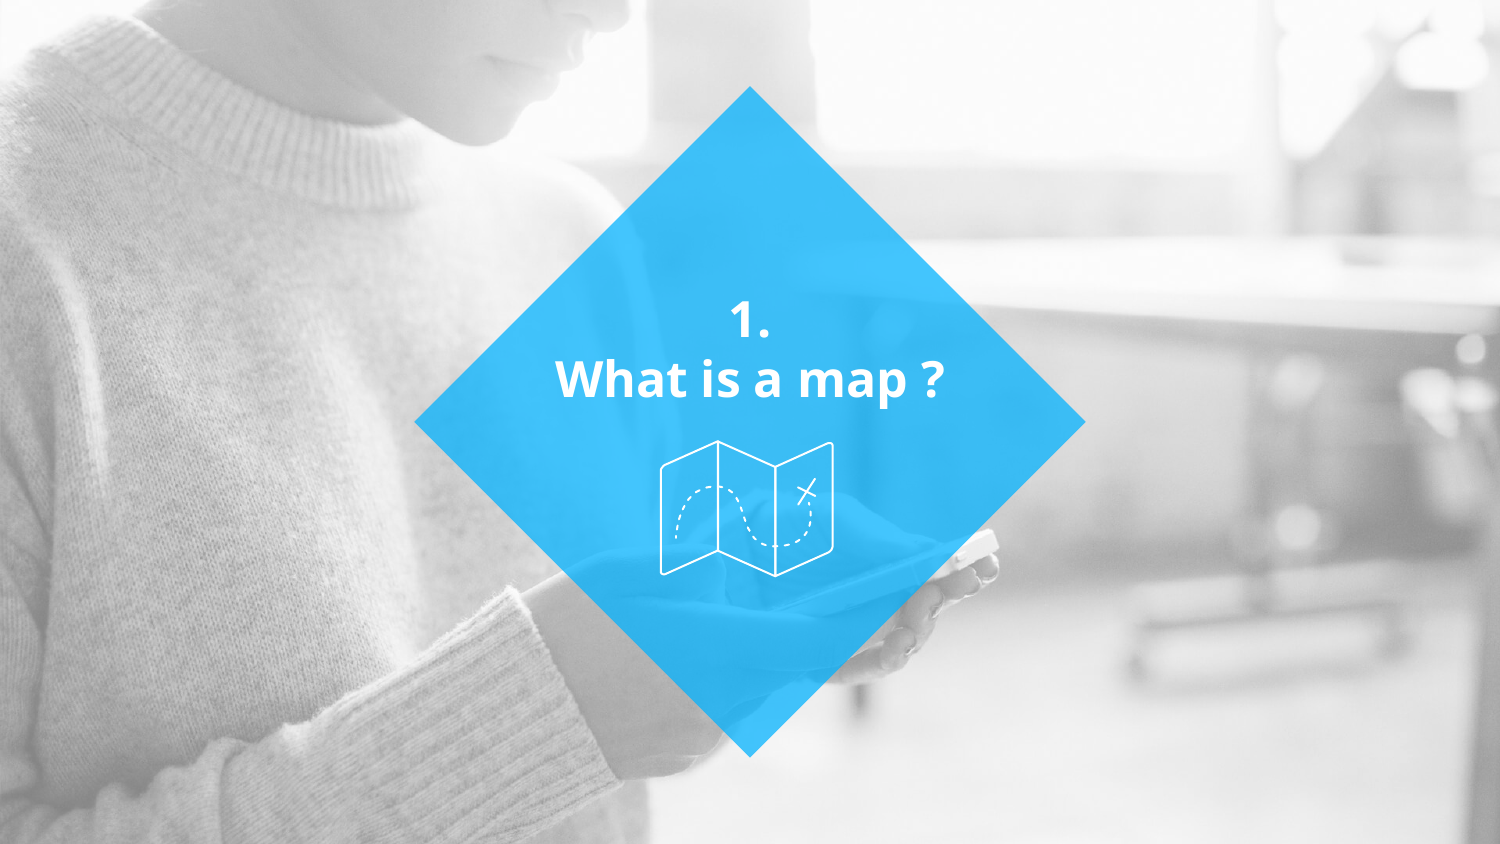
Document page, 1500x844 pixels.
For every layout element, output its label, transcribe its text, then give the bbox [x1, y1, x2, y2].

title 1. What is a map ? [500, 86, 1000, 423]
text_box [660, 440, 833, 577]
